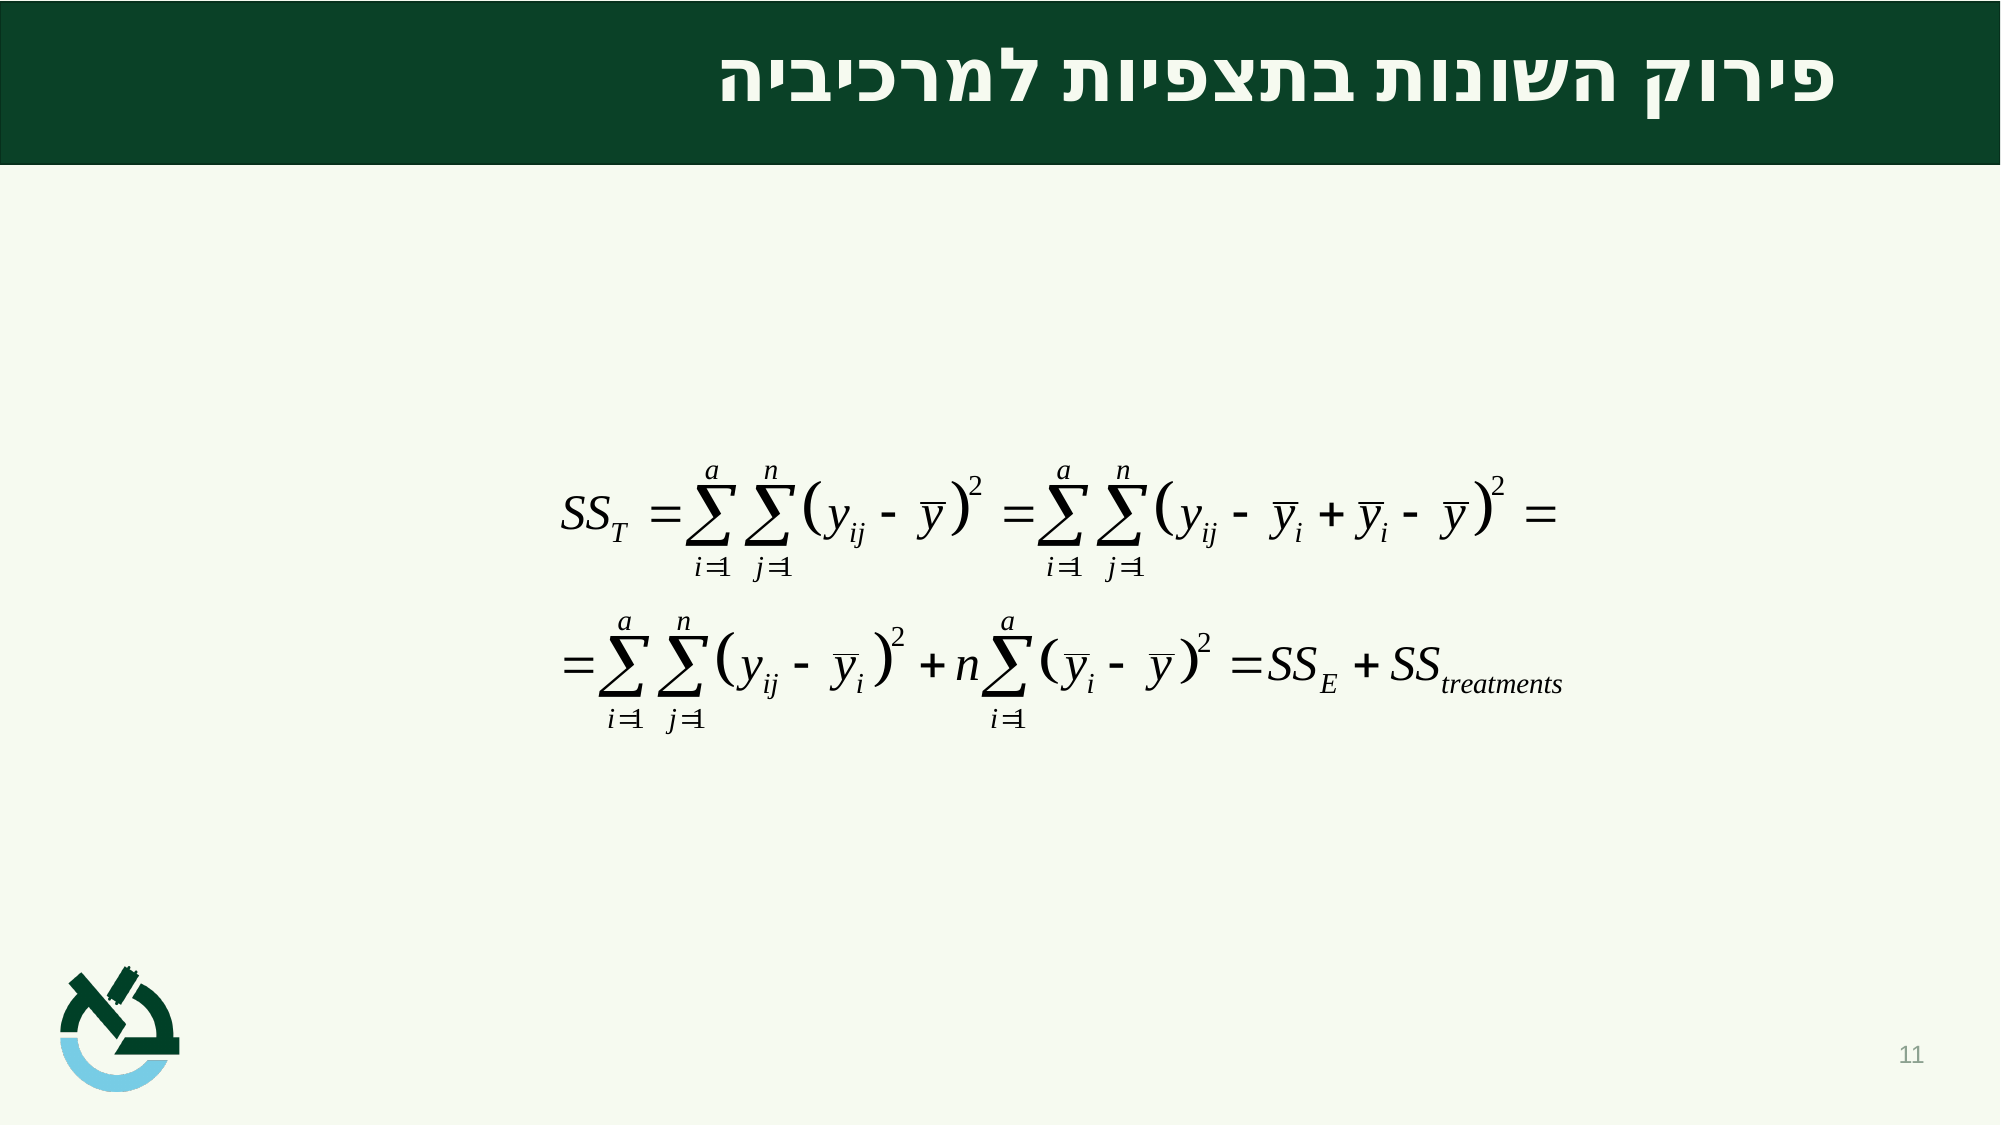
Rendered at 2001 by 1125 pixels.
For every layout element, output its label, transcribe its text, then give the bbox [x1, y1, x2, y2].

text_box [556, 452, 1568, 739]
slide_number 11 [1861, 1023, 1940, 1084]
title פירוק השונות בתצפיות למרכיביה [645, 1, 1855, 165]
